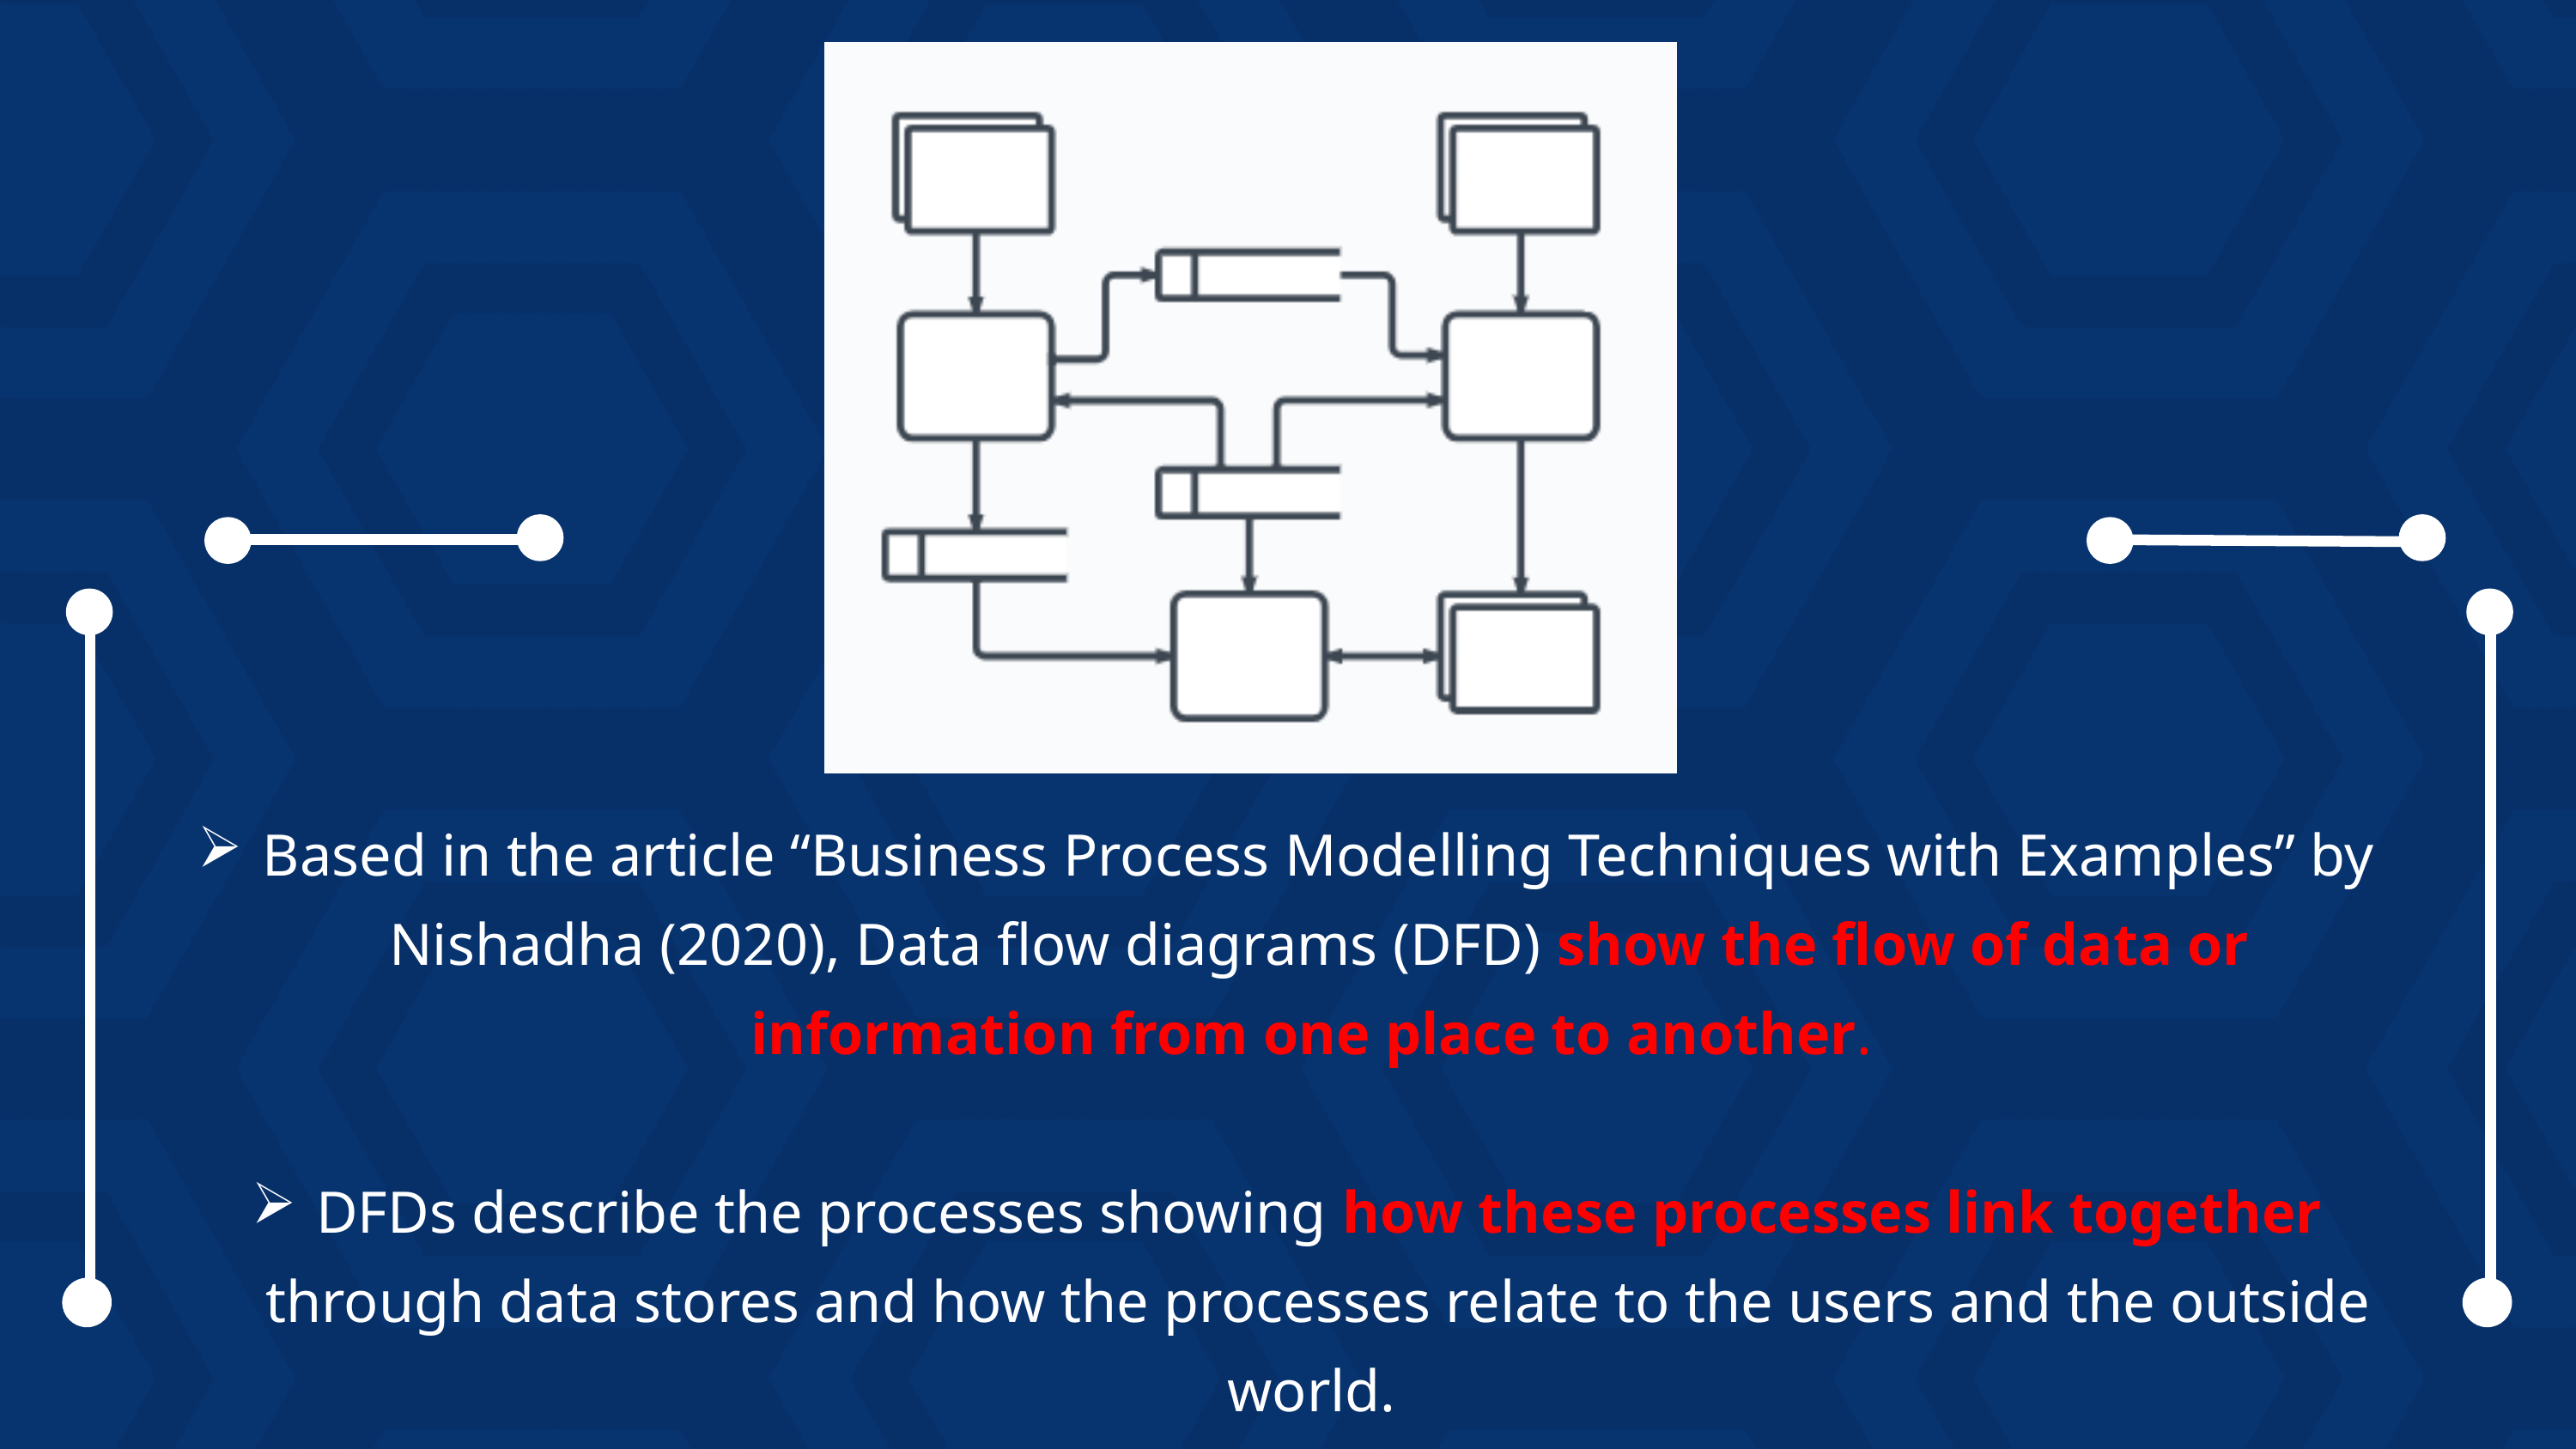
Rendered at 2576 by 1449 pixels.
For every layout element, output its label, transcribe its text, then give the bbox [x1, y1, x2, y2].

picture [0, 984, 191, 1449]
picture [2383, 984, 2576, 1449]
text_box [2117, 931, 2576, 984]
text_box Based in the article “Business Process Modelling Techniques with Examples” by Nishadha (2020), Data flow diagrams (DFD) show the flow of data or information from one place to another. DFDs describe the processes showing how these processes link together through data stores and how the processes relate to the users and the outside world. [191, 798, 2383, 1449]
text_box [2086, 513, 2446, 565]
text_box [204, 513, 564, 565]
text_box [0, 931, 458, 984]
picture [0, 0, 2576, 931]
